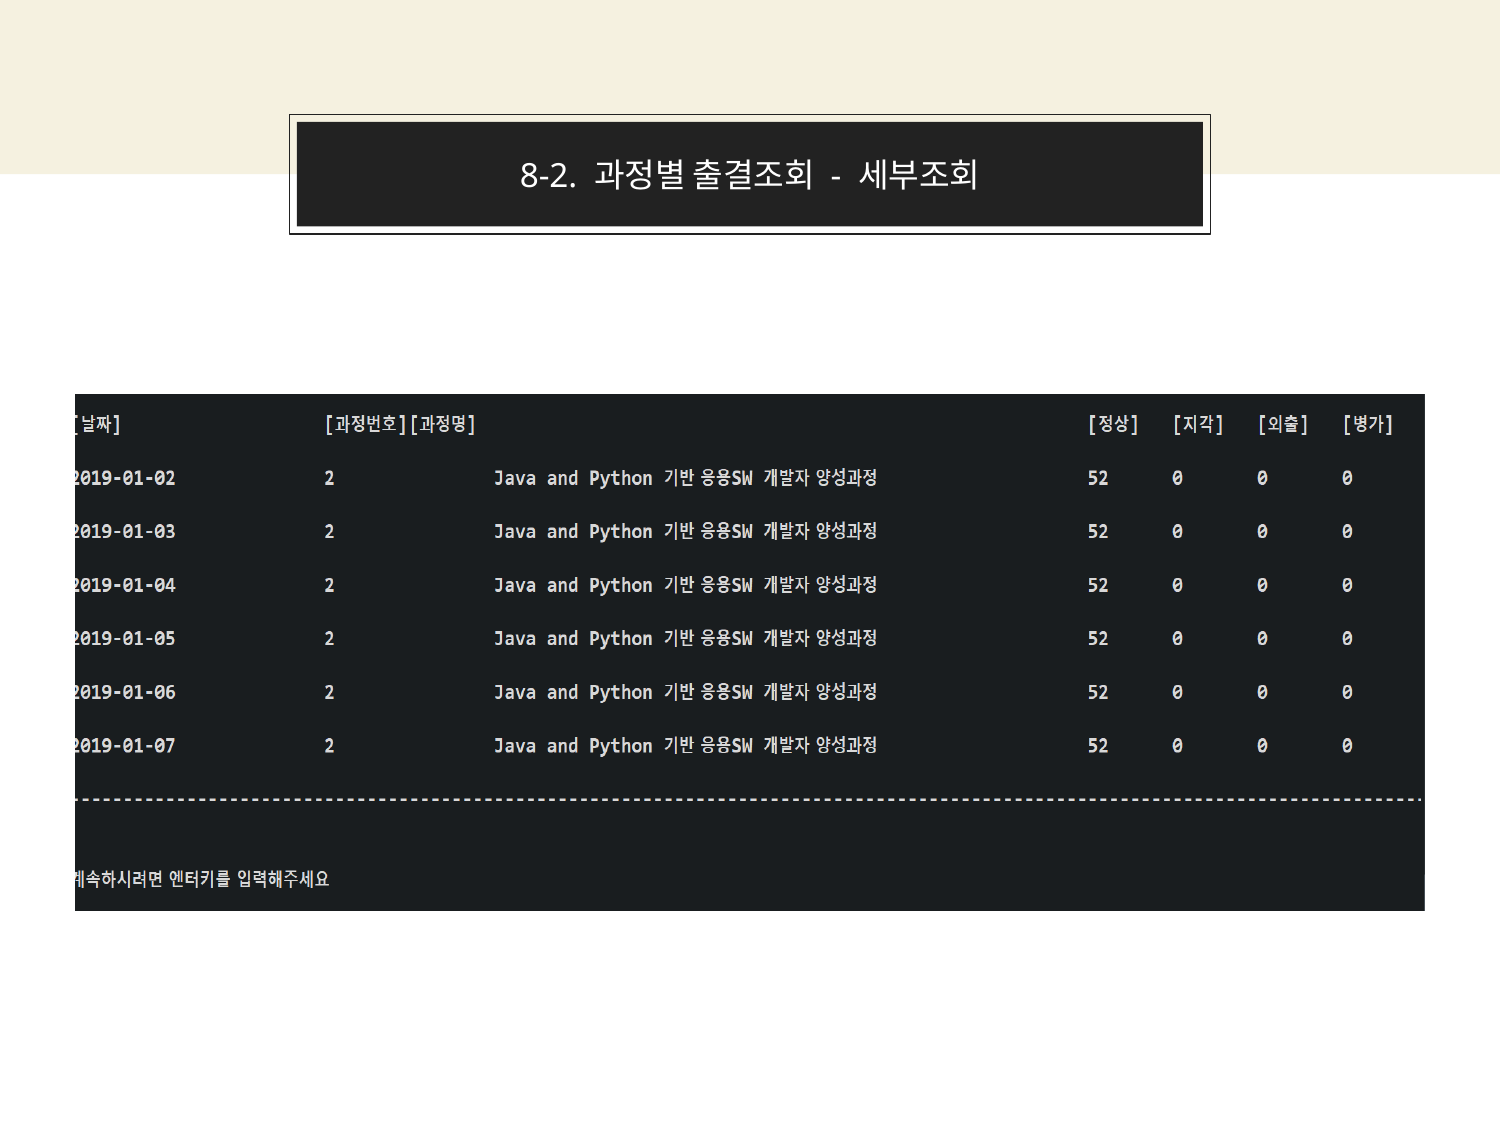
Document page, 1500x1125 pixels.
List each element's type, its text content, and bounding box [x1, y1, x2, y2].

title 8-2. 과정별 출결조회 - 세부조회 [296, 121, 1203, 227]
picture [74, 394, 1426, 912]
